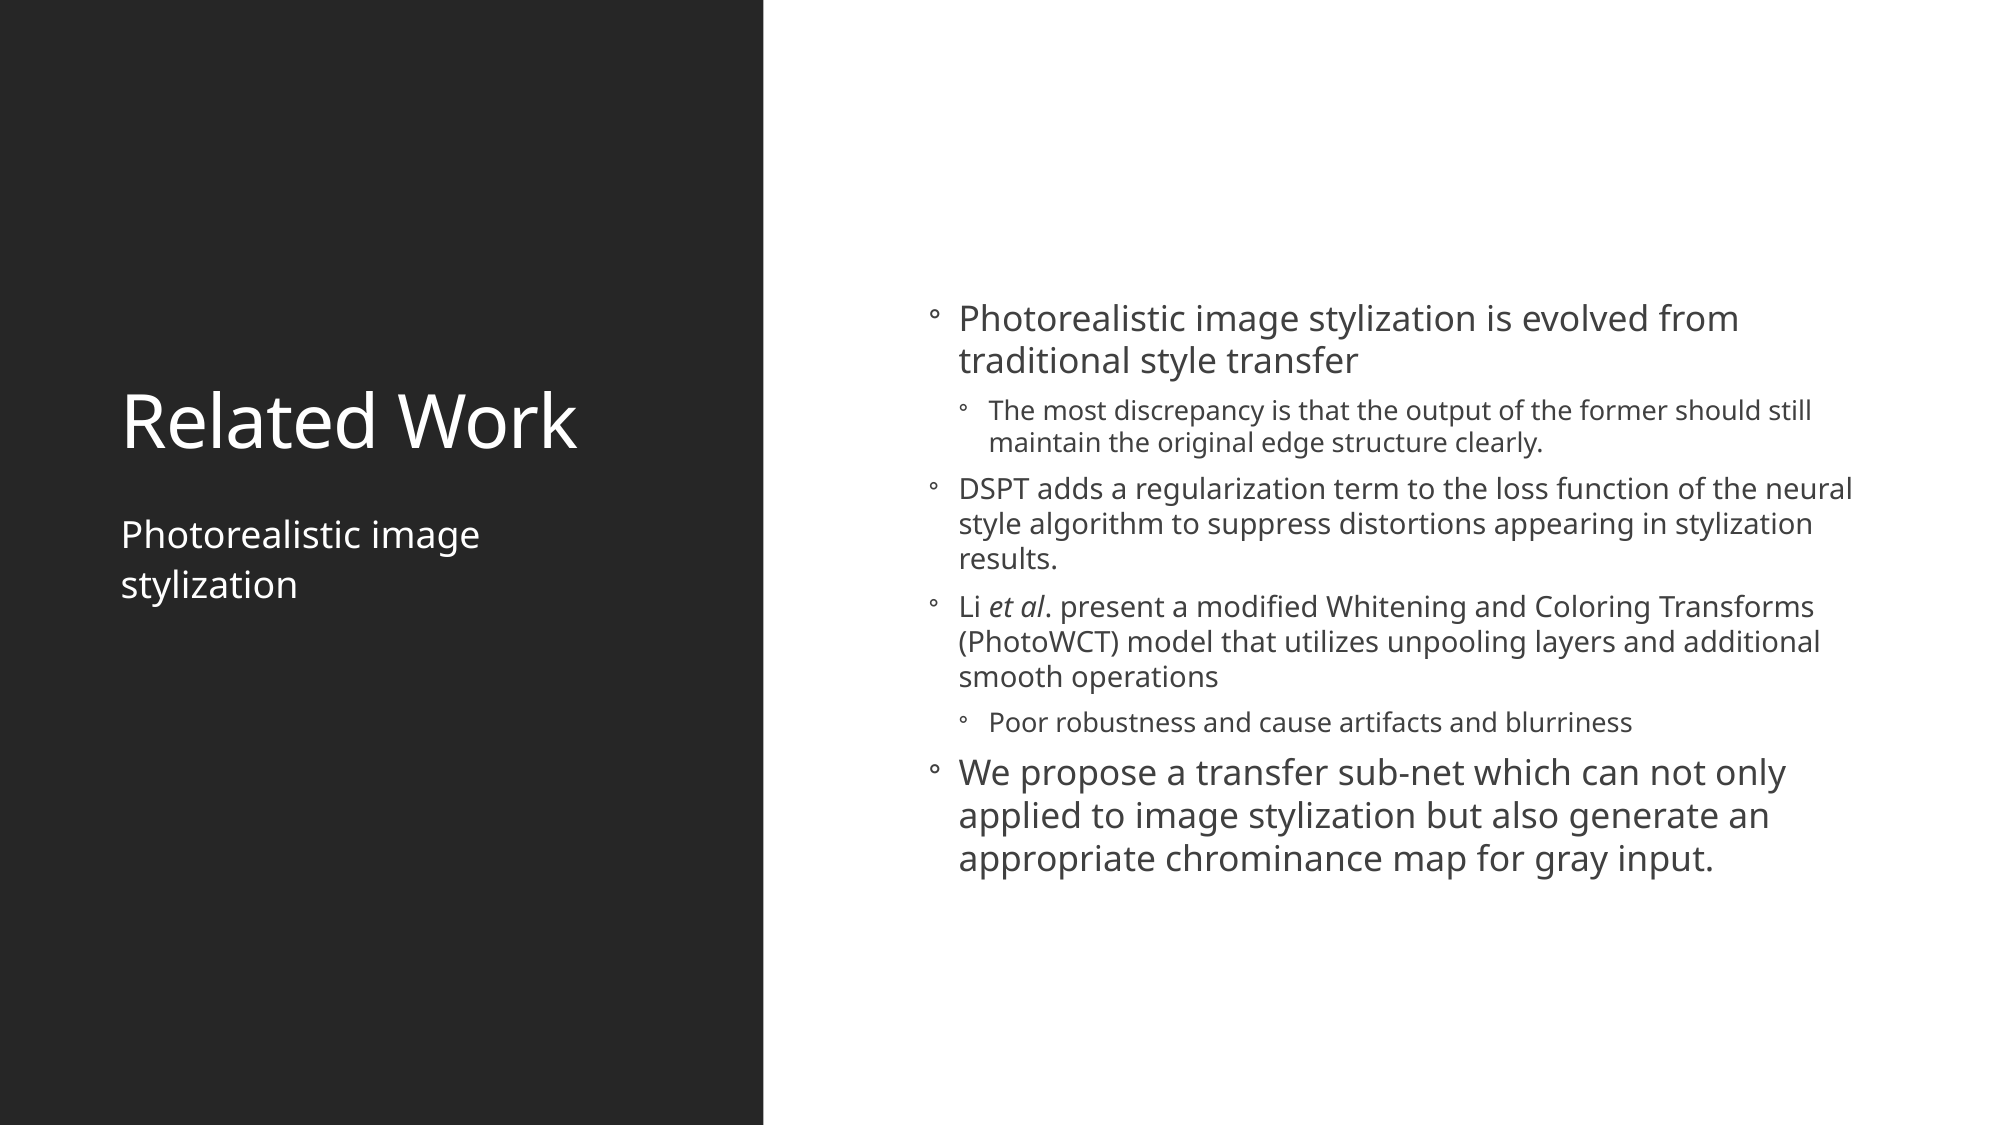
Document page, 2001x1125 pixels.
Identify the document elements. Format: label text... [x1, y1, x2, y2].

list Photorealistic image stylization is evolved from traditional style transfer The most discrepancy is that the output of the former should still maintain the original edge structure clearly. DSPT adds a regularization term to the loss function of the neural style algorithm to suppress distortions appearing in stylization results. Li et al. present a modified Whitening and Coloring Transforms (PhotoWCT) model that utilizes unpooling layers and additional smooth operations Poor robustness and cause artifacts and blurriness We propose a transfer sub-net which can not only applied to image stylization but also generate an appropriate chrominance map for gray input. [895, 288, 1868, 1002]
list Photorealistic image stylization [105, 499, 683, 1002]
title Related Work [105, 128, 683, 473]
